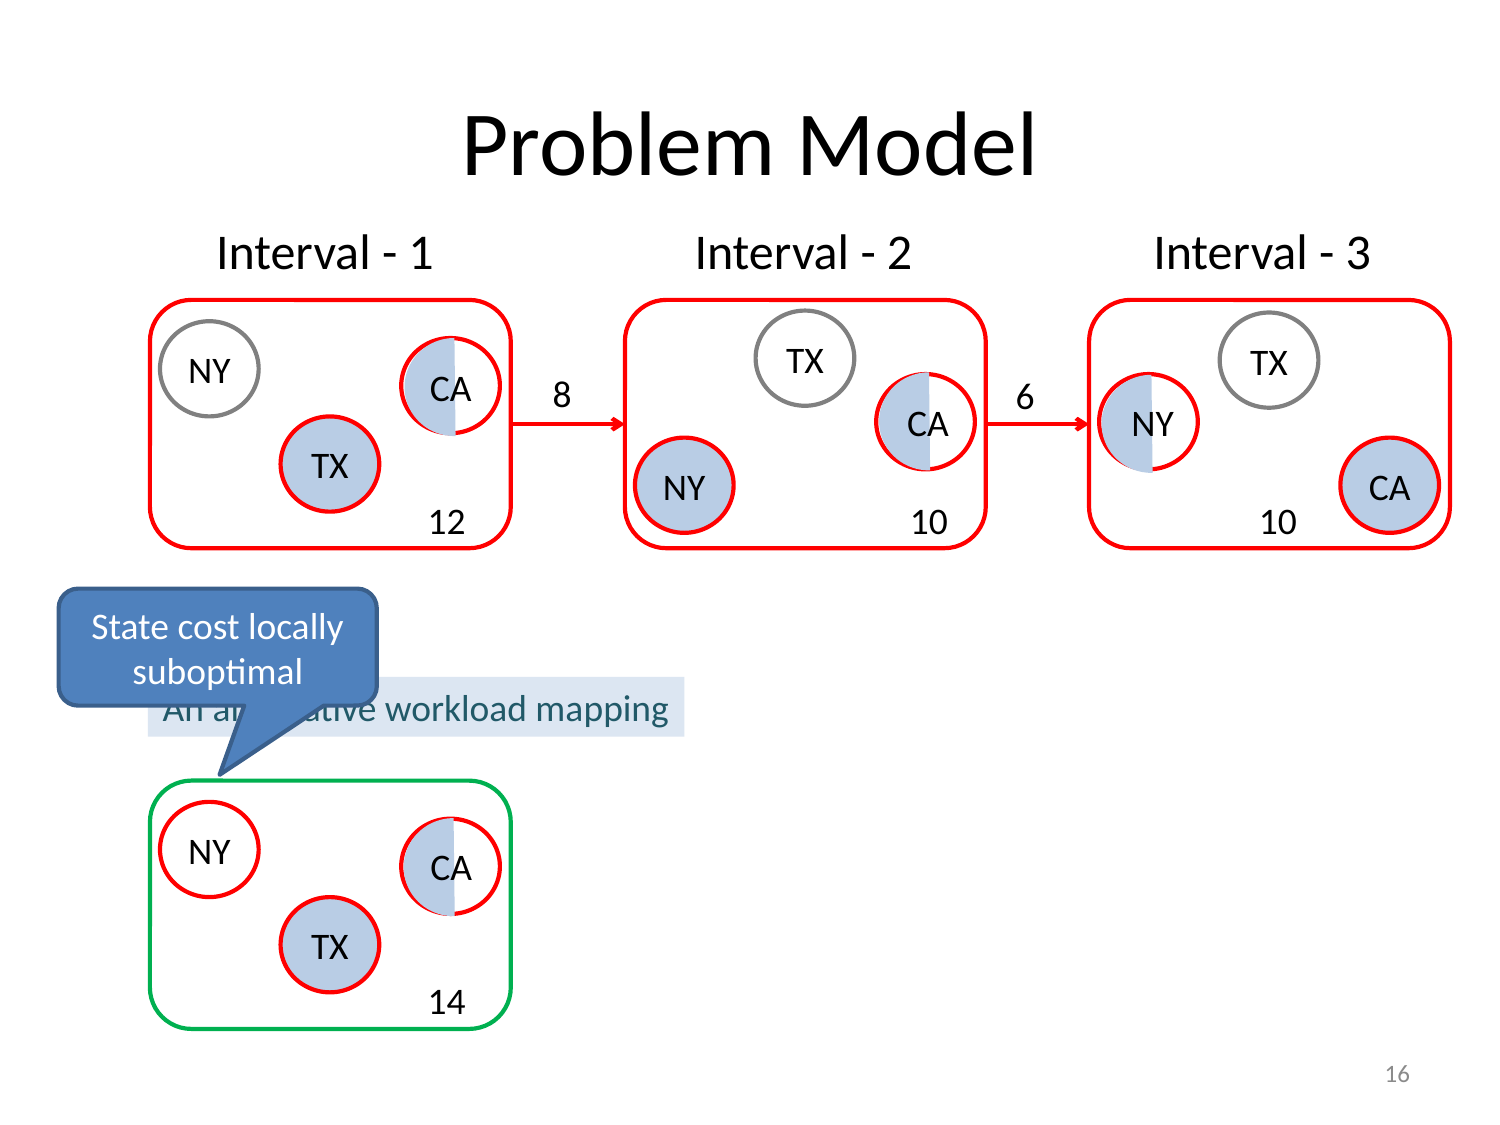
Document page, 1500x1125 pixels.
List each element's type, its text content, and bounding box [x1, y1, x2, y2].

text_box Interval - 3 [1138, 211, 1387, 287]
text_box Interval - 1 [201, 211, 449, 287]
text_box An alternative workload mapping [282, 676, 685, 737]
text_box An alternative workload mapping [147, 708, 240, 737]
text_box 10 [1244, 489, 1312, 550]
text_box 14 [412, 970, 481, 1030]
text_box [402, 335, 458, 439]
text_box CA [415, 356, 487, 417]
slide_number 16 [1074, 1042, 1425, 1103]
text_box [147, 297, 513, 551]
text_box [1086, 297, 1453, 551]
text_box [401, 815, 457, 919]
text_box State cost locally suboptimal [56, 586, 379, 777]
title Problem Model [75, 45, 1425, 233]
text_box 6 [1000, 364, 1050, 423]
text_box 10 [895, 489, 963, 550]
text_box [1099, 372, 1155, 475]
text_box [876, 370, 933, 473]
text_box CA [415, 835, 488, 896]
text_box 8 [537, 362, 587, 423]
text_box [622, 297, 988, 551]
text_box NY [1116, 392, 1189, 452]
text_box [147, 778, 513, 1032]
text_box 12 [412, 489, 481, 550]
text_box Interval - 2 [679, 212, 928, 288]
text_box CA [892, 391, 964, 452]
